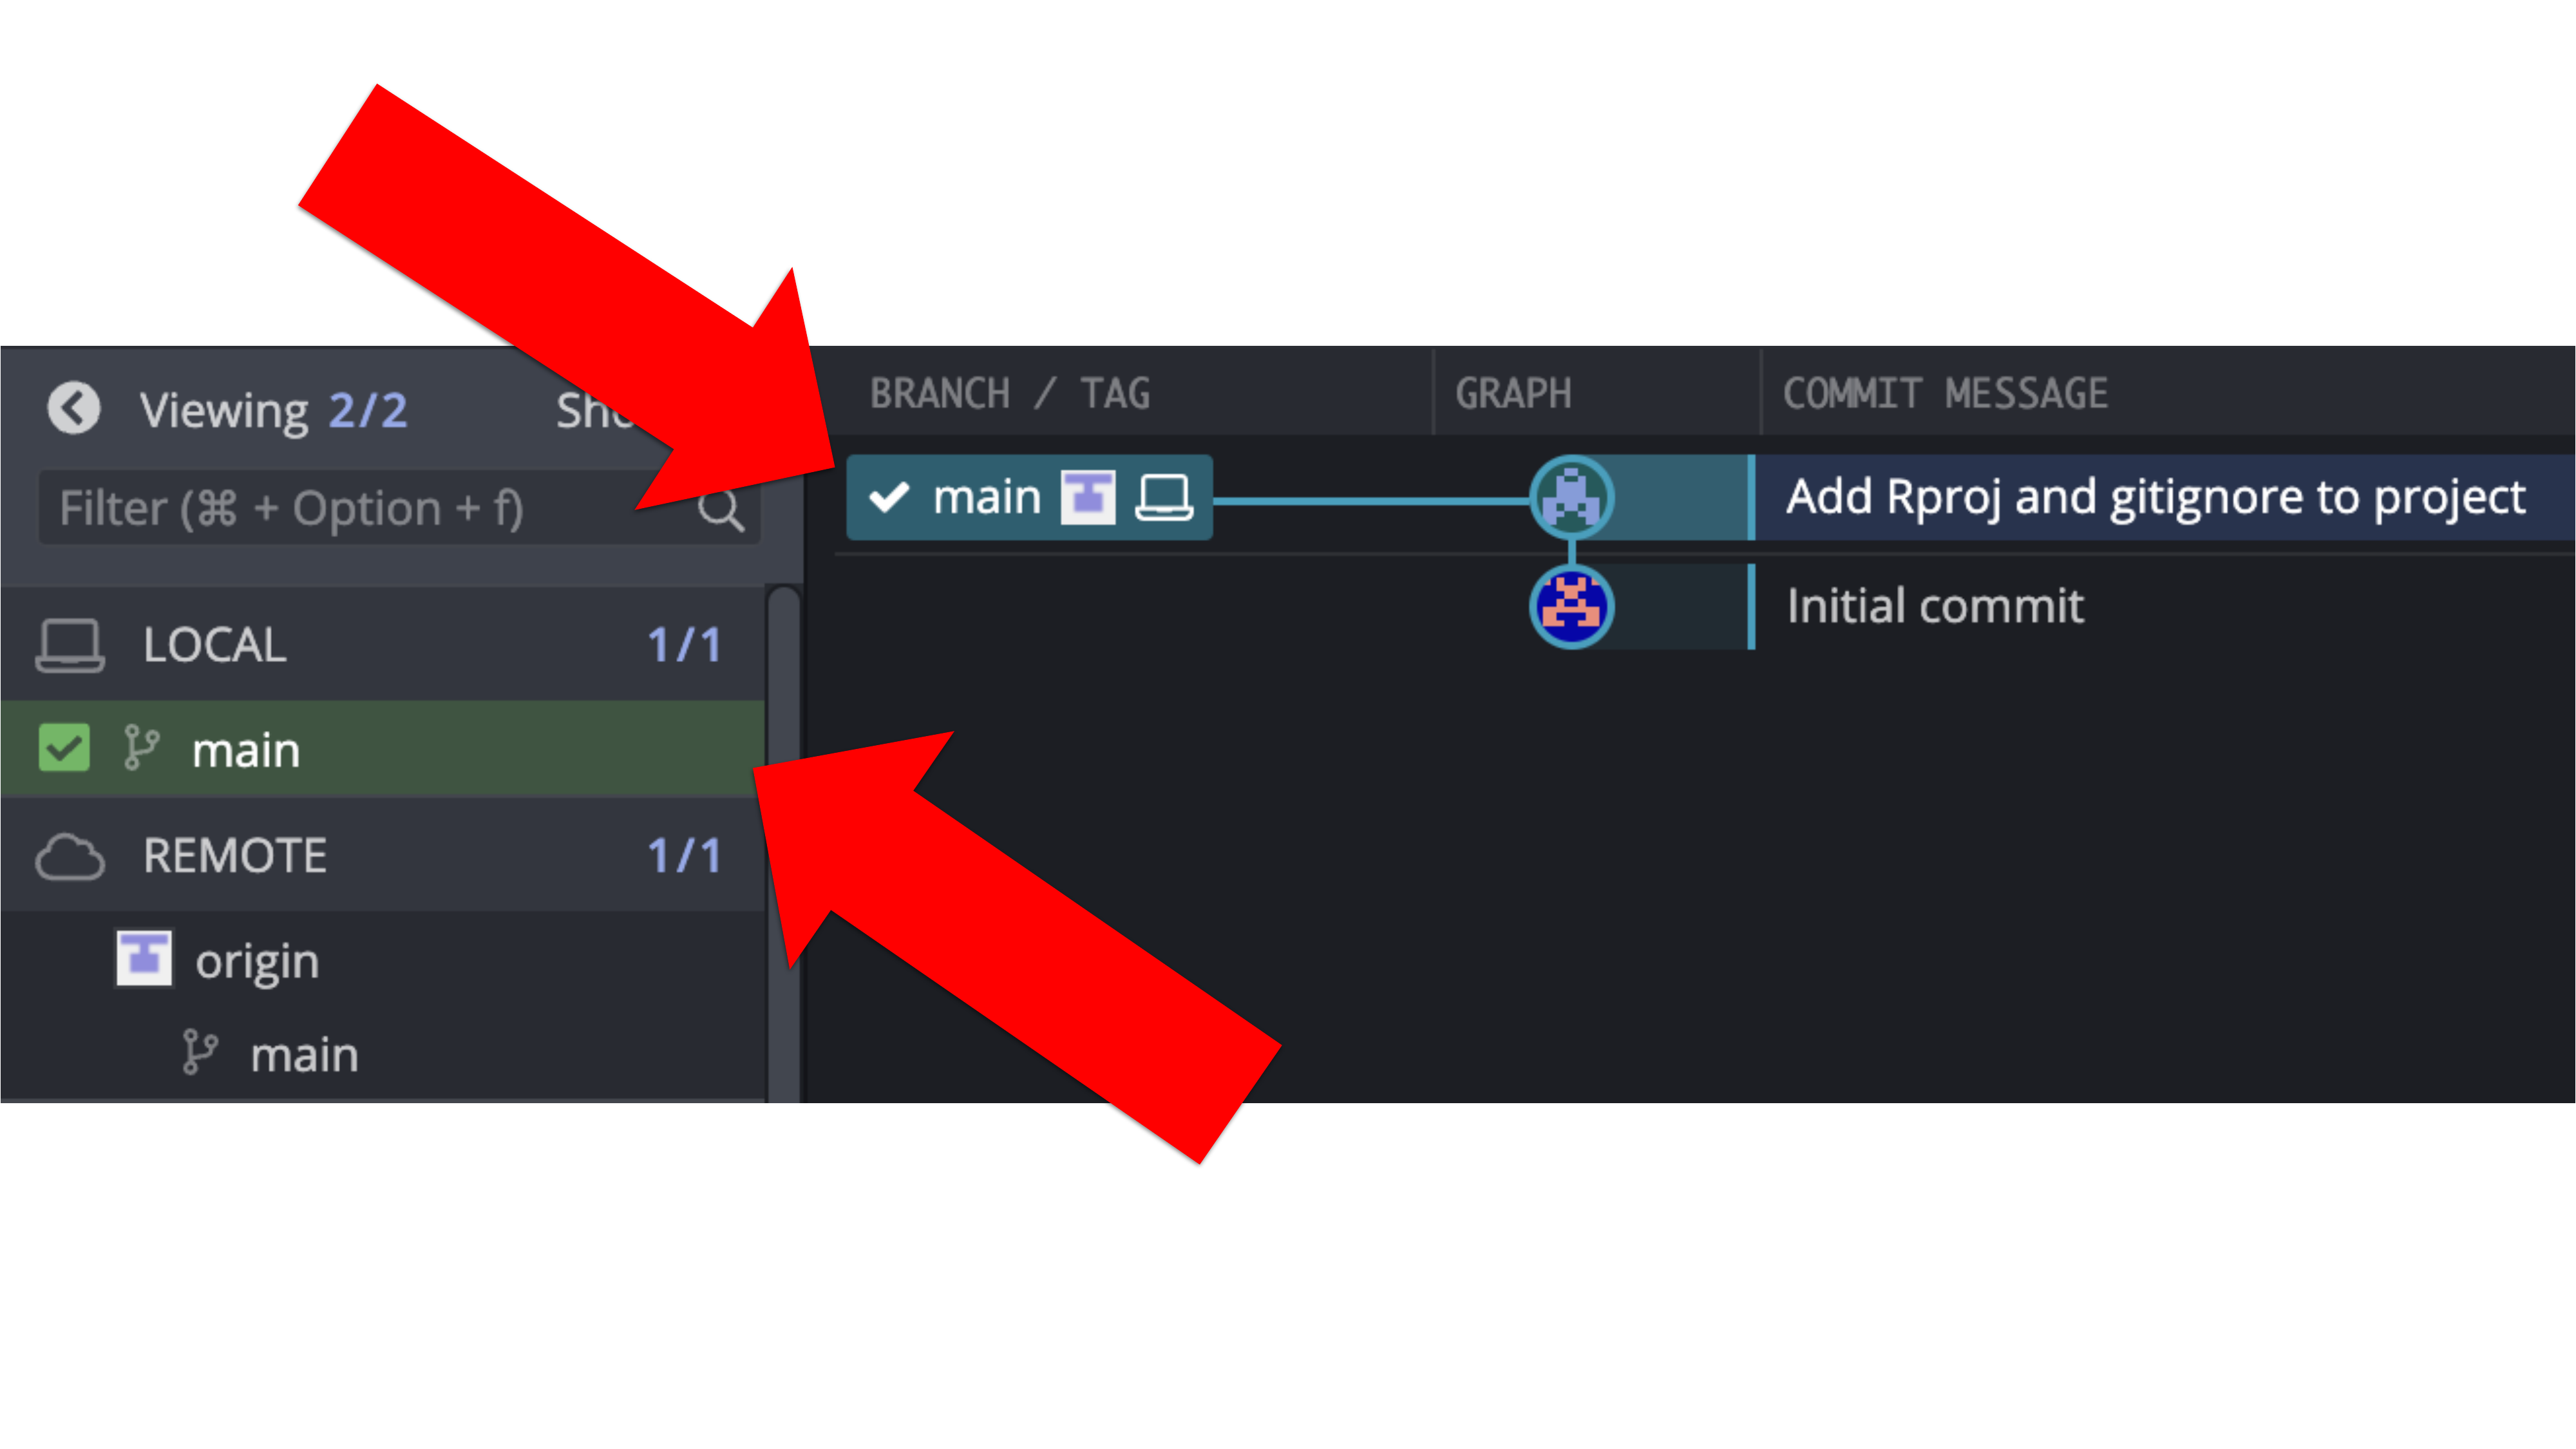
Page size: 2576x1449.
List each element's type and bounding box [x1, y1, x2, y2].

text_box [1119, 1109, 1238, 1165]
picture [0, 346, 2575, 1103]
text_box [298, 83, 808, 340]
